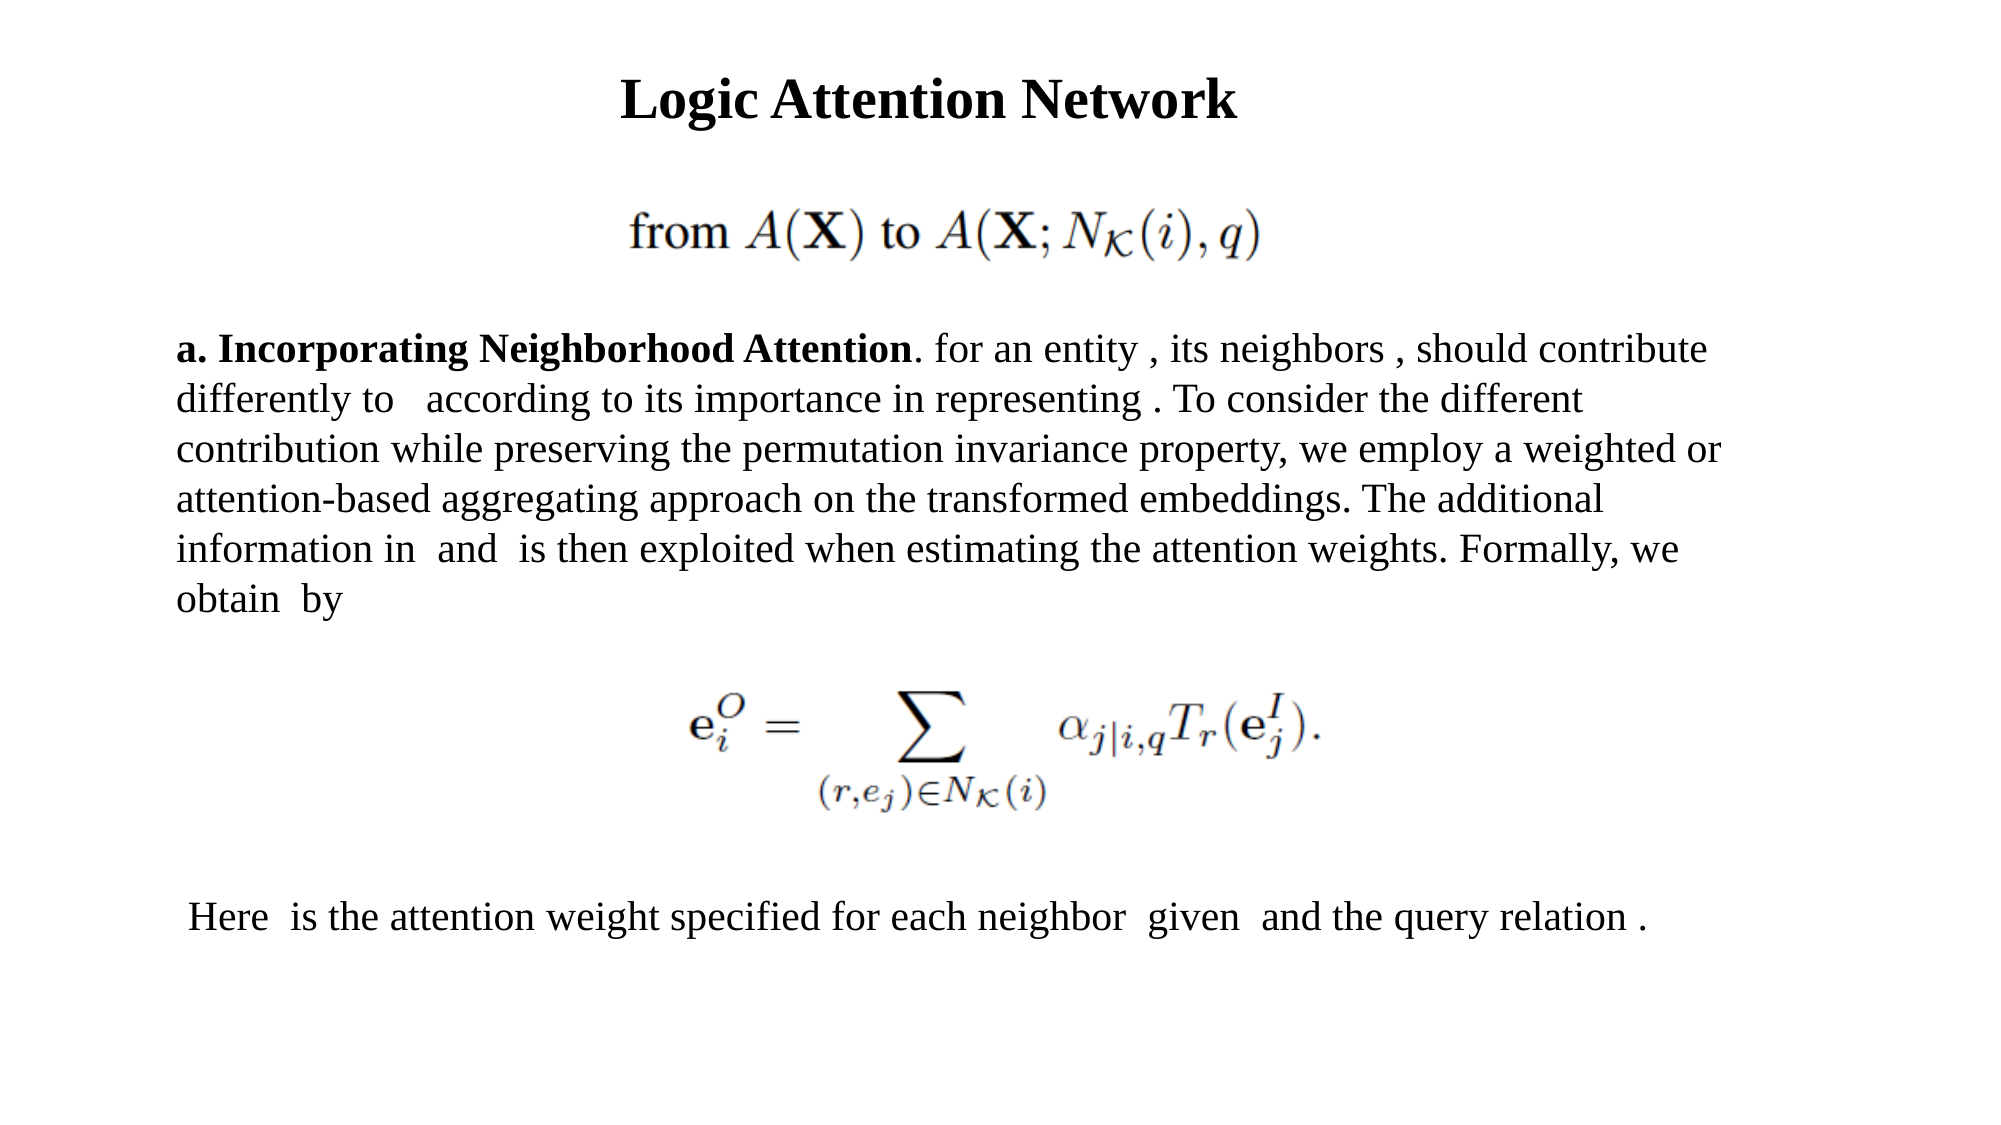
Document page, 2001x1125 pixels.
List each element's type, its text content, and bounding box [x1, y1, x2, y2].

picture [676, 681, 1324, 818]
text_box Logic Attention Network [456, 52, 1402, 138]
picture [621, 208, 1266, 272]
